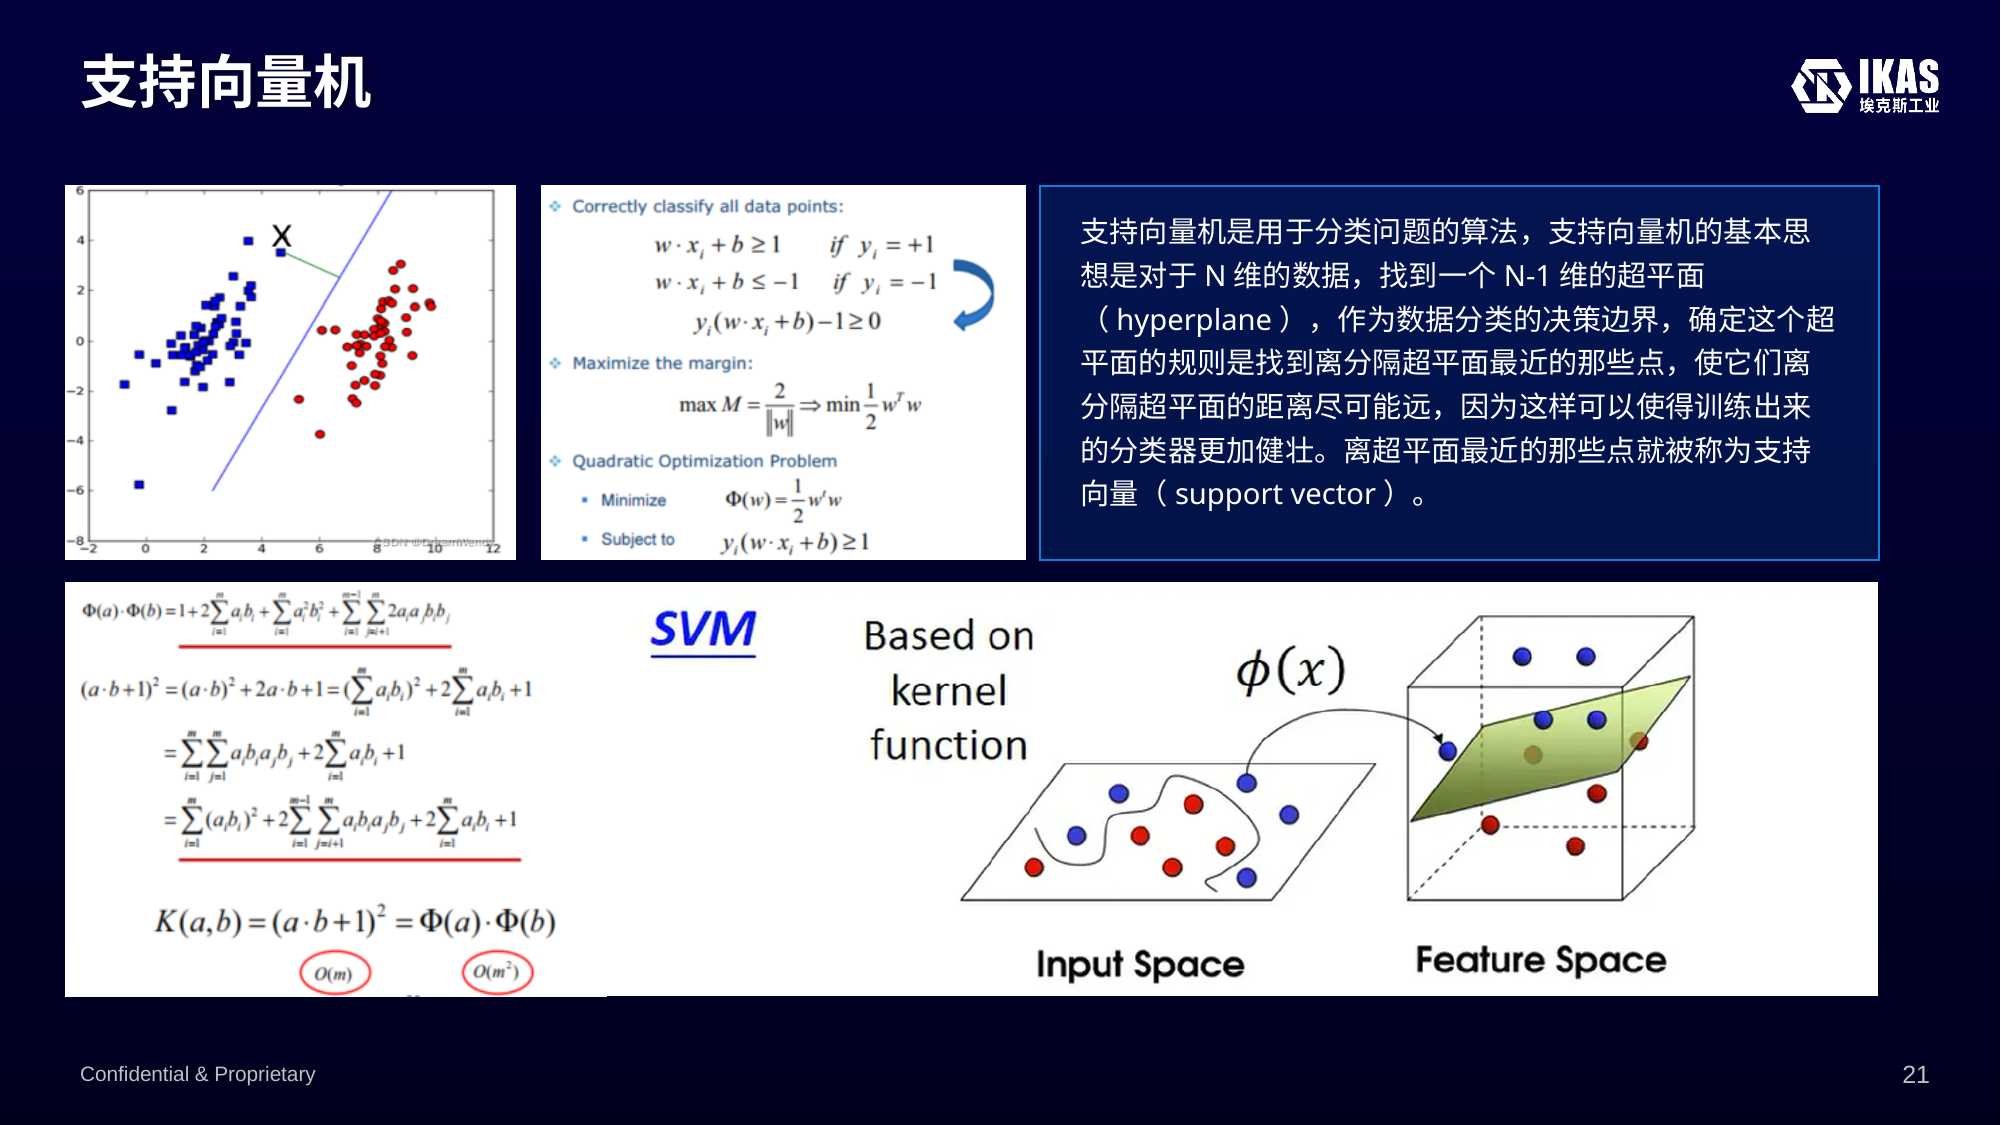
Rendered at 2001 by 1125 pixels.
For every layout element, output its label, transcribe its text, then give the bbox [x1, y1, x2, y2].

text_box [1039, 185, 1880, 561]
title 支持向量机 [65, 45, 1578, 126]
picture [65, 185, 516, 560]
text_box 支持向量机是用于分类问题的算法，支持向量机的基本思想是对于N维的数据，找到一个N-1维的超平面（hyperplane），作为数据分类的决策边界，确定这个超平面的规则是找到离分隔超平面最近的那些点，使它们离分隔超平面的距离尽可能远，因为这样可以使得训练出来的分类器更加健壮。离超平面最近的那些点就被称为支持向量（support vector）。 [1065, 197, 1853, 519]
picture [541, 185, 1026, 560]
picture [1791, 59, 1939, 113]
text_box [65, 582, 1878, 997]
